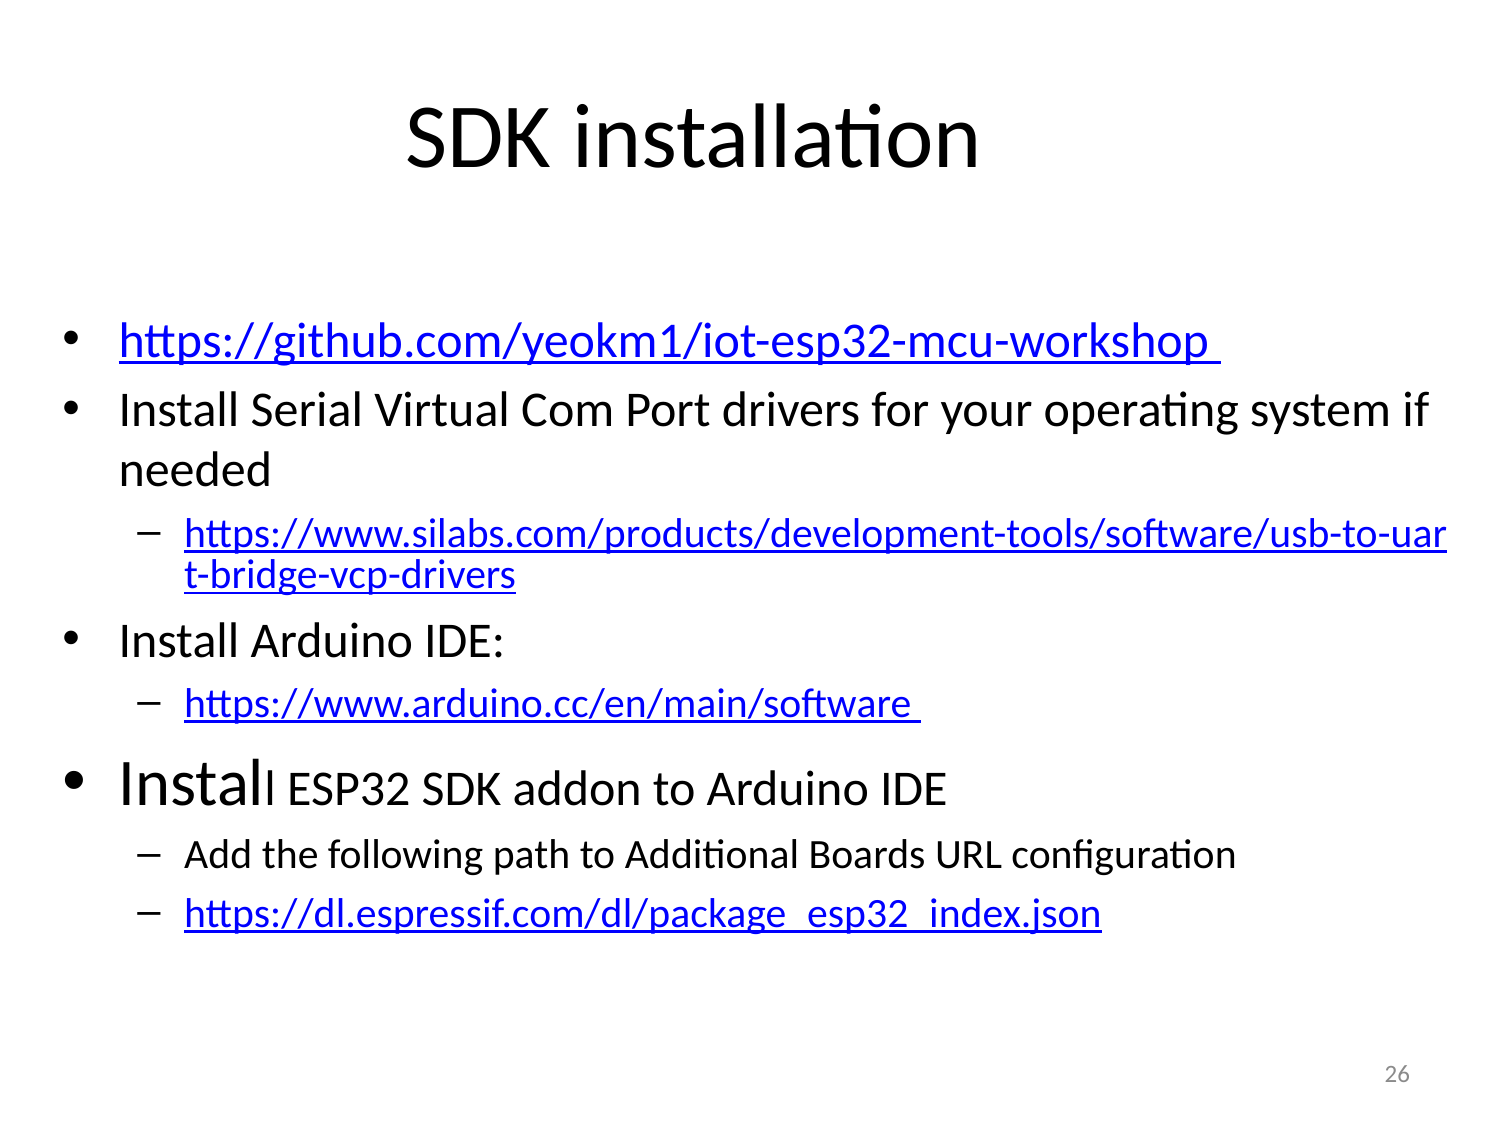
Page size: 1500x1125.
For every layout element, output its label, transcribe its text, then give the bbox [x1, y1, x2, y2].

slide_number 26 [1074, 1042, 1425, 1103]
title SDK installation [47, 22, 1342, 240]
list https://github.com/yeokm1/iot-esp32-mcu-workshop Install Serial Virtual Com Port drivers for your operating system if needed https://www.silabs.com/products/development-tools/software/usb-to-uart-bridge-vcp-drivers Install Arduino IDE: https://www.arduino.cc/en/main/software Install ESP32 SDK addon to Arduino IDE Add the following path to Additional Boards URL configuration https://dl.espressif.com/dl/package_esp32_index.json [47, 299, 1470, 1014]
